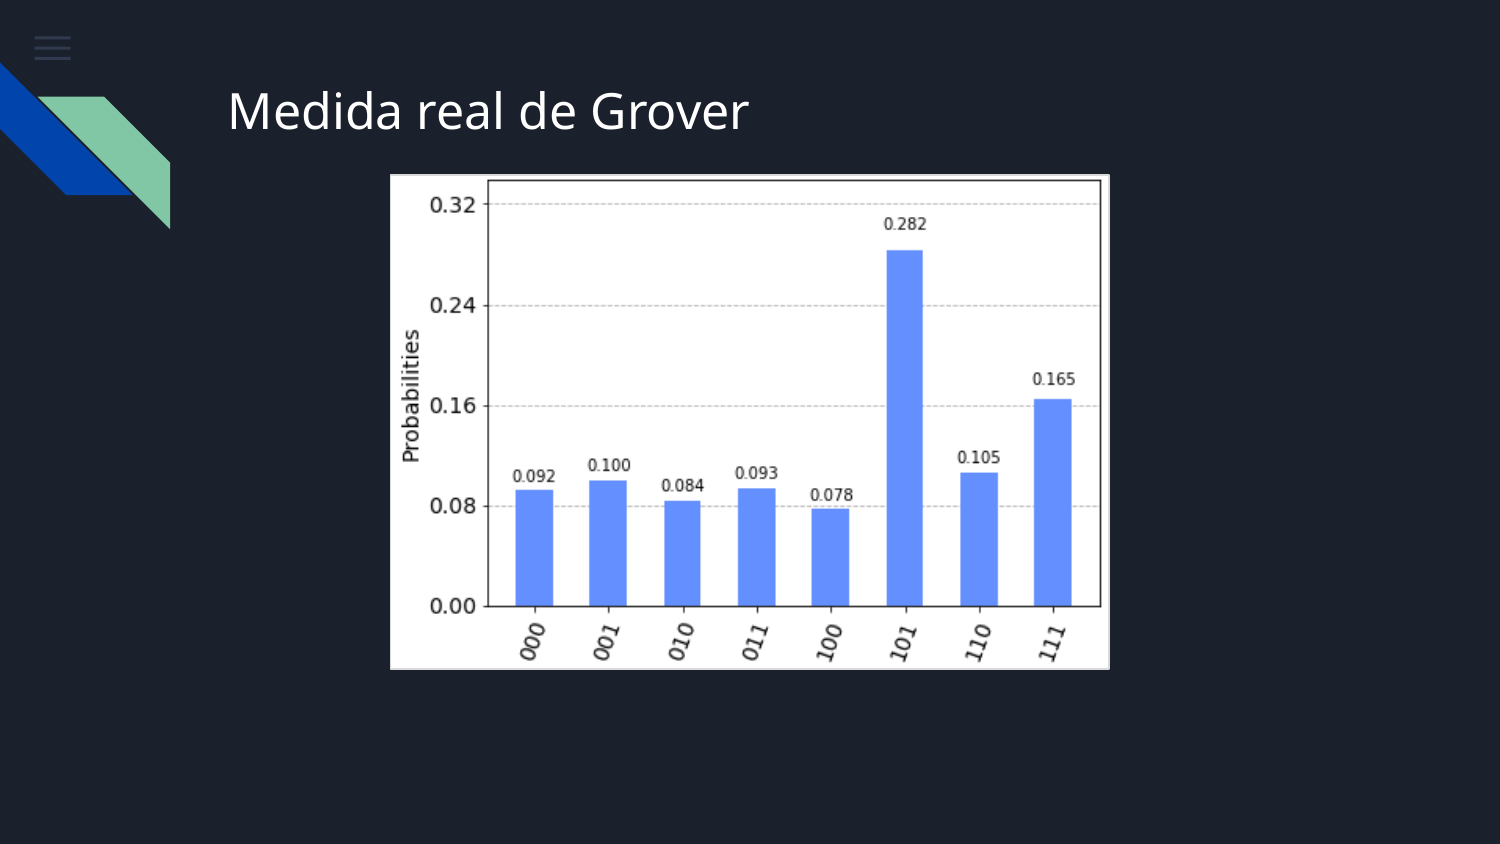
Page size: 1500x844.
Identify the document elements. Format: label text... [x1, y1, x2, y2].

title Medida real de Grover [212, 64, 1368, 215]
picture [389, 169, 1111, 675]
